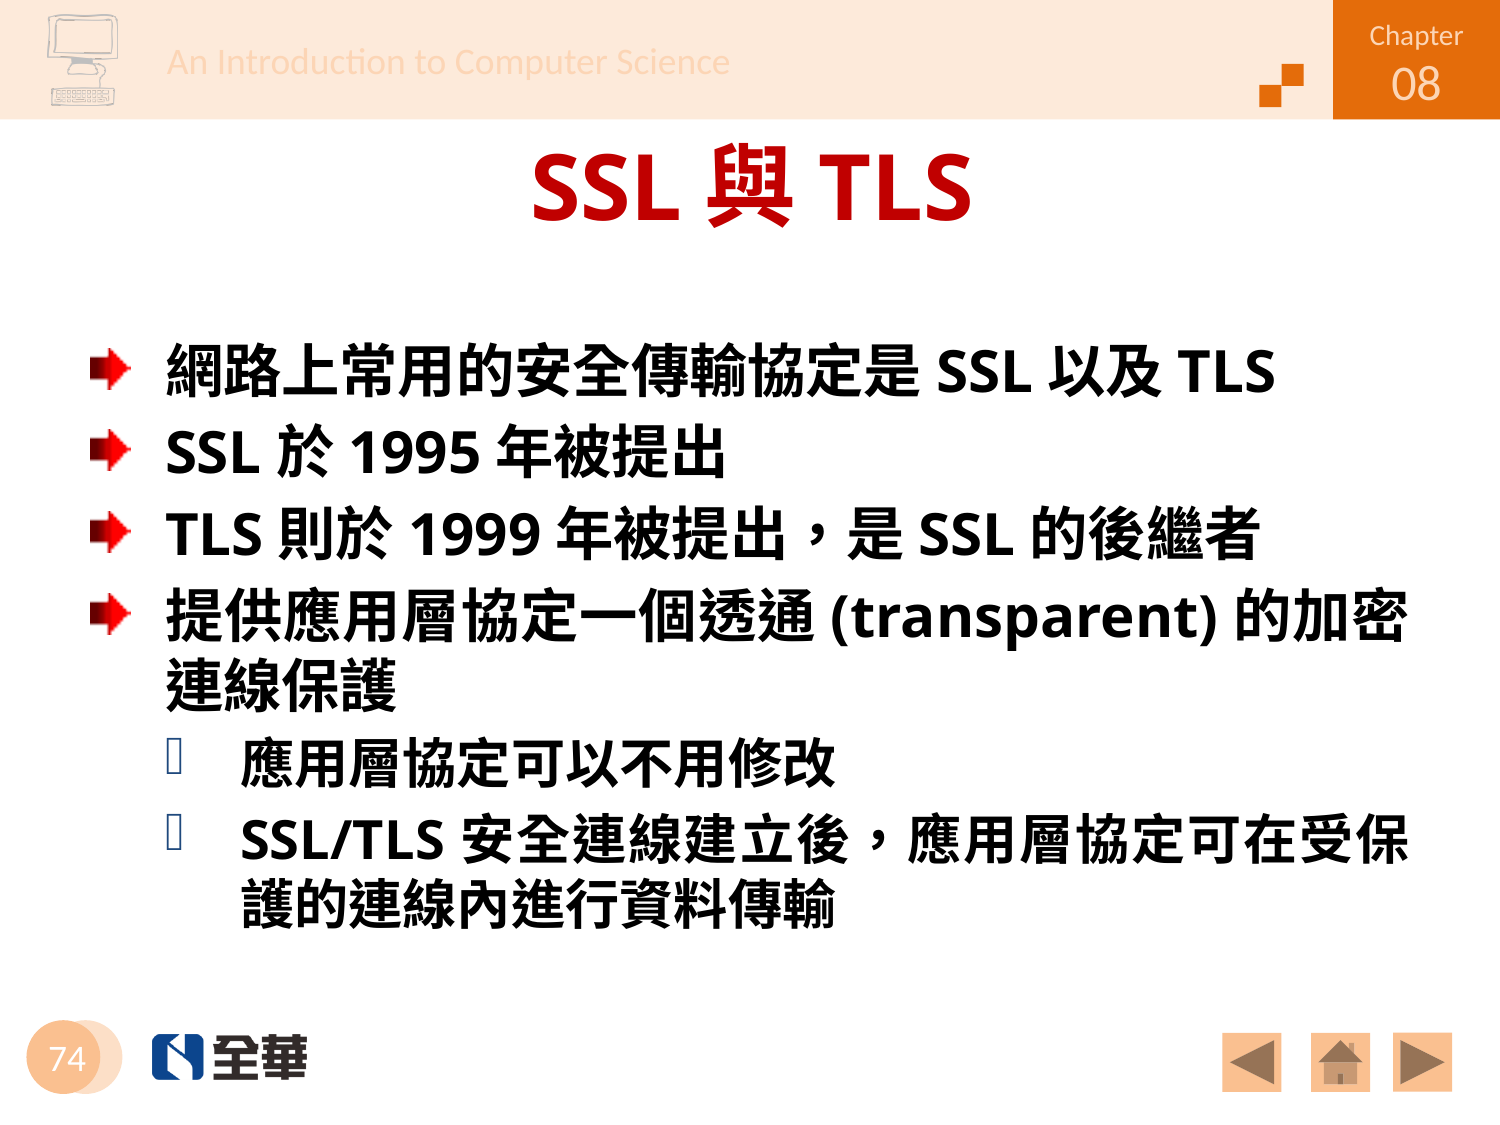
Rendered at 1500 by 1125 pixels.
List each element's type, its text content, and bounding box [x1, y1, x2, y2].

picture [90, 348, 131, 390]
picture [90, 429, 131, 471]
title SSL與TLS [76, 90, 1427, 278]
picture [90, 511, 131, 553]
list 網路上常用的安全傳輸協定是SSL以及TLS SSL於1995年被提出 TLS則於1999年被提出，是SSL的後繼者 提供應用層協定一個透通(transparent)的加密連線保護 應用層協定可以不用修改 SSL/TLS安全連線建立後，應用層協定可在受保護的連線內進行資料傳輸 [75, 326, 1425, 1005]
picture [90, 593, 131, 635]
picture [47, 14, 118, 106]
picture [152, 1034, 307, 1080]
